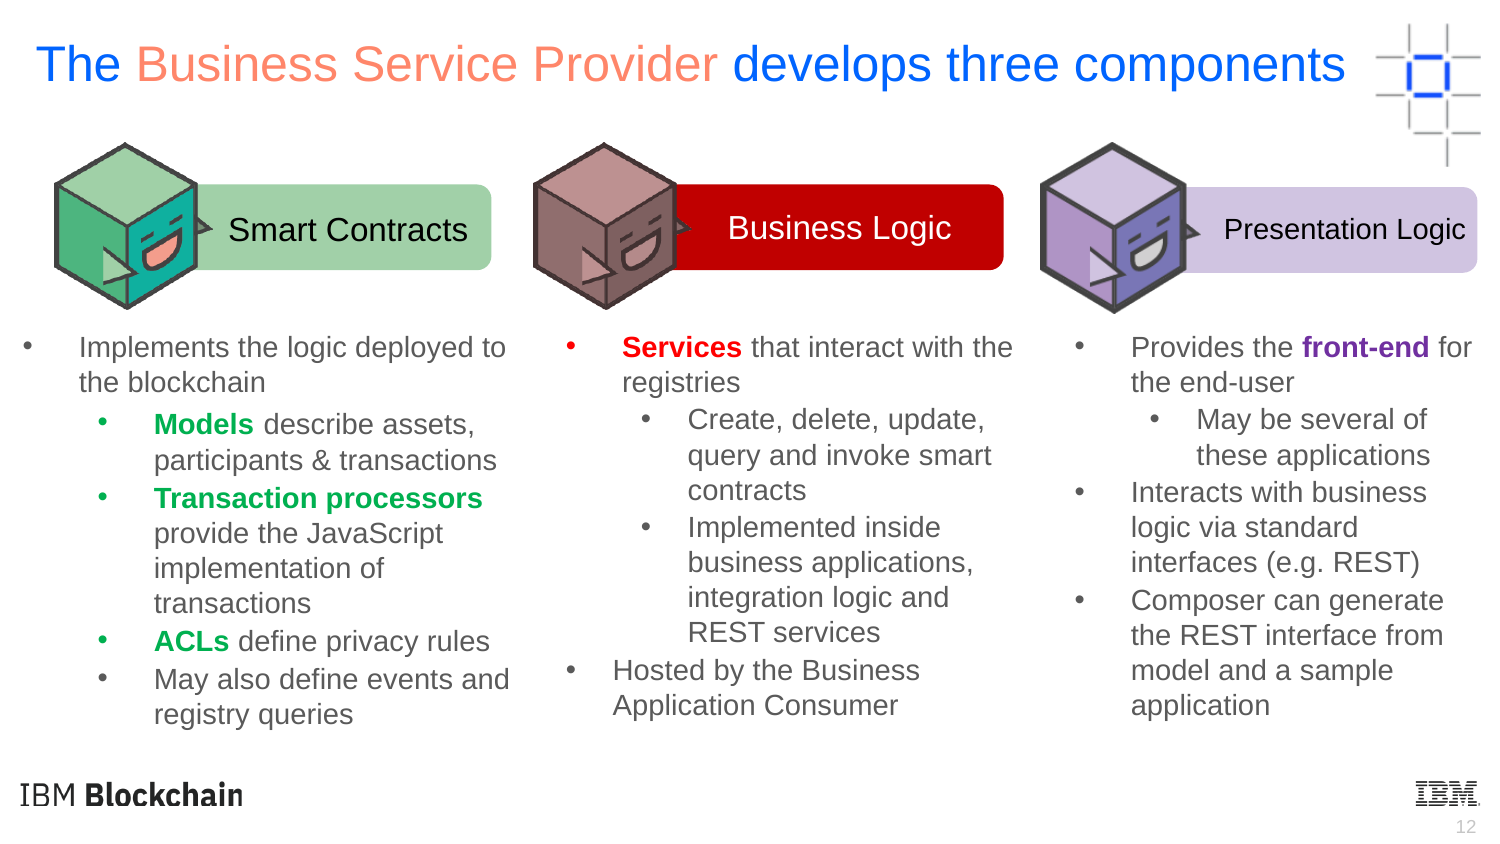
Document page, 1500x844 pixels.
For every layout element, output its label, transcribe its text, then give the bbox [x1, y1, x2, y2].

text_box Services that interact with the registries Create, delete, update, query and invoke smart contracts Implemented inside business applications, integration logic and REST services Hosted by the Business Application Consumer [551, 320, 1041, 767]
list The Business Service Provider develops three components [20, 23, 1400, 190]
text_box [1039, 142, 1490, 314]
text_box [54, 142, 497, 311]
text_box Provides the front-end for the end-user May be several of these applications Interacts with business logic via standard interfaces (e.g. REST) Composer can generate the REST interface from model and a sample application [1059, 320, 1500, 729]
picture [533, 142, 692, 311]
text_box Business Logic [712, 198, 983, 254]
text_box Implements the logic deployed to the blockchain Models describe assets, participants & transactions Transaction processors provide the JavaScript implementation of transactions ACLs define privacy rules May also define events and registry queries [7, 320, 542, 738]
picture [1400, 24, 1480, 142]
text_box [697, 190, 1004, 271]
